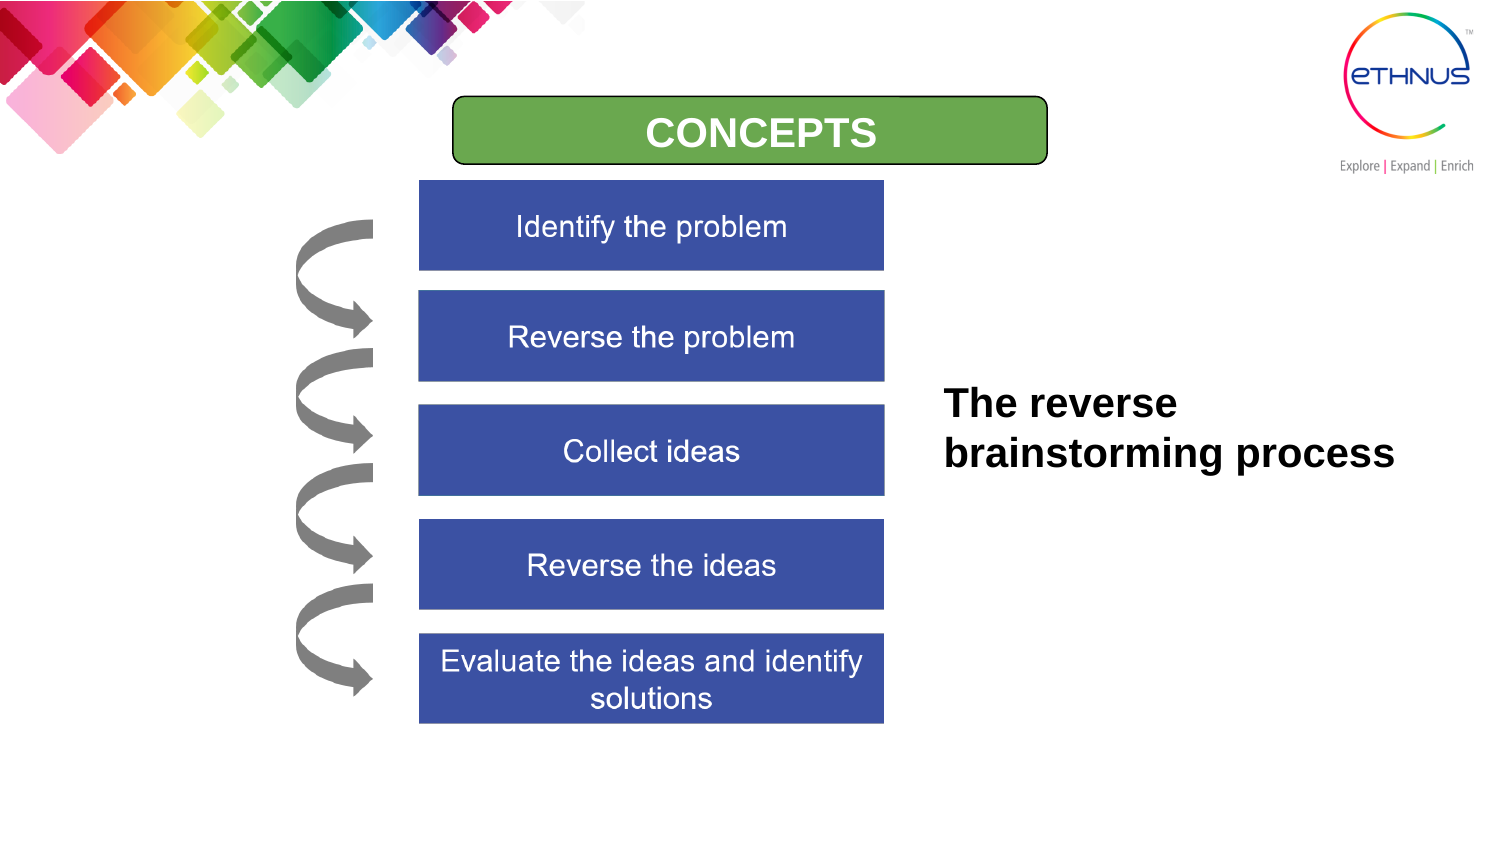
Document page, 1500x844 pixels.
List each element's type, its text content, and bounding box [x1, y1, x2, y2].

picture [1327, 0, 1500, 182]
picture [0, 1, 585, 154]
picture [295, 180, 890, 735]
text_box CONCEPTS [459, 96, 1048, 165]
text_box The reverse brainstorming process [928, 360, 1421, 491]
